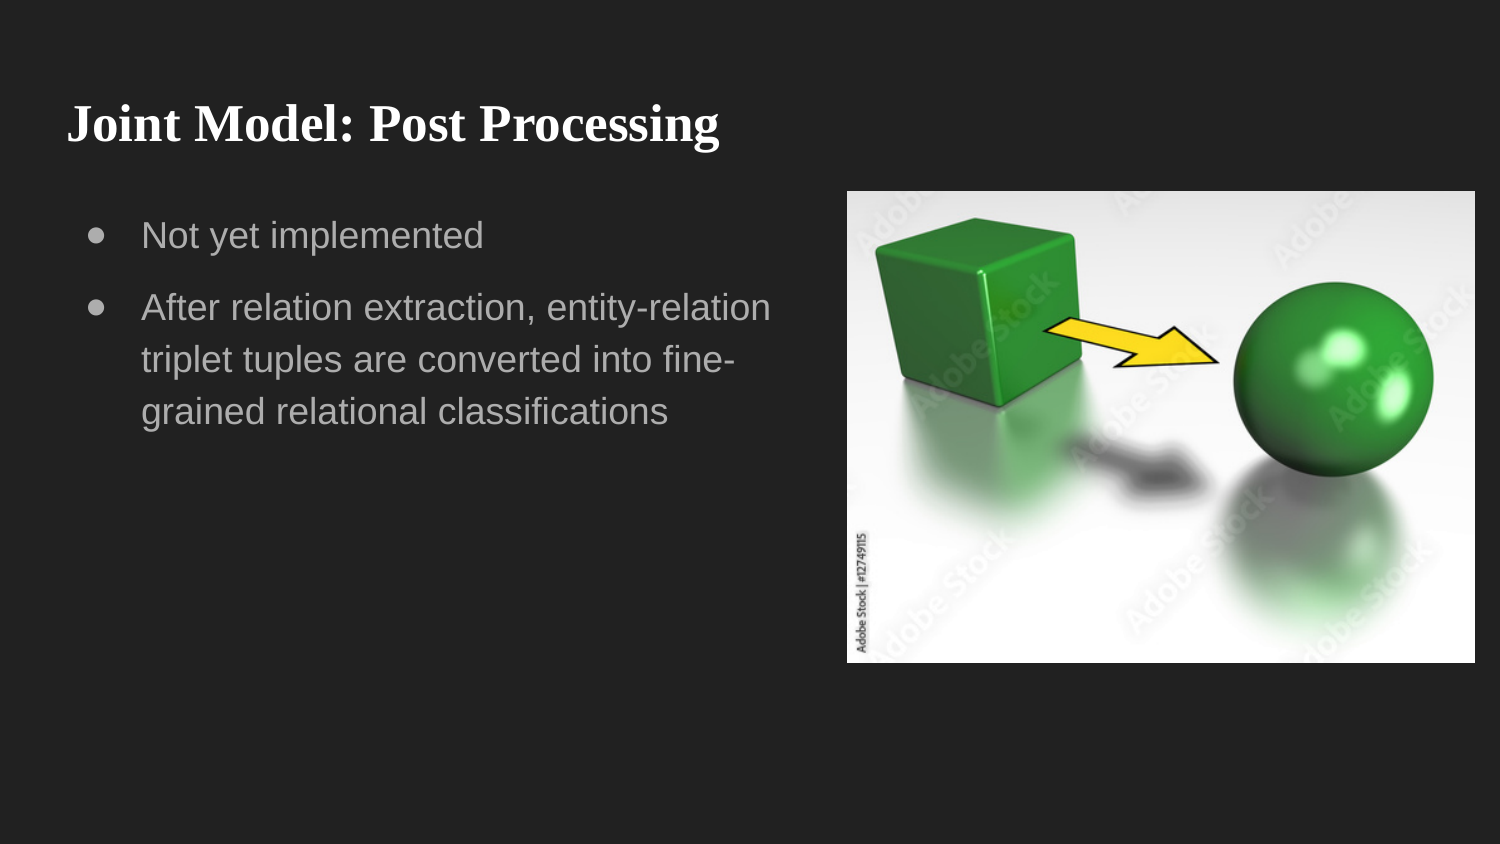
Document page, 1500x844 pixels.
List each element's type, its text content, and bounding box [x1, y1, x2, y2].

title Joint Model: Post Processing [51, 72, 1449, 167]
picture [847, 191, 1476, 663]
list Not yet implemented After relation extraction, entity-relation triplet tuples are converted into fine-grained relational classifications [51, 189, 823, 750]
